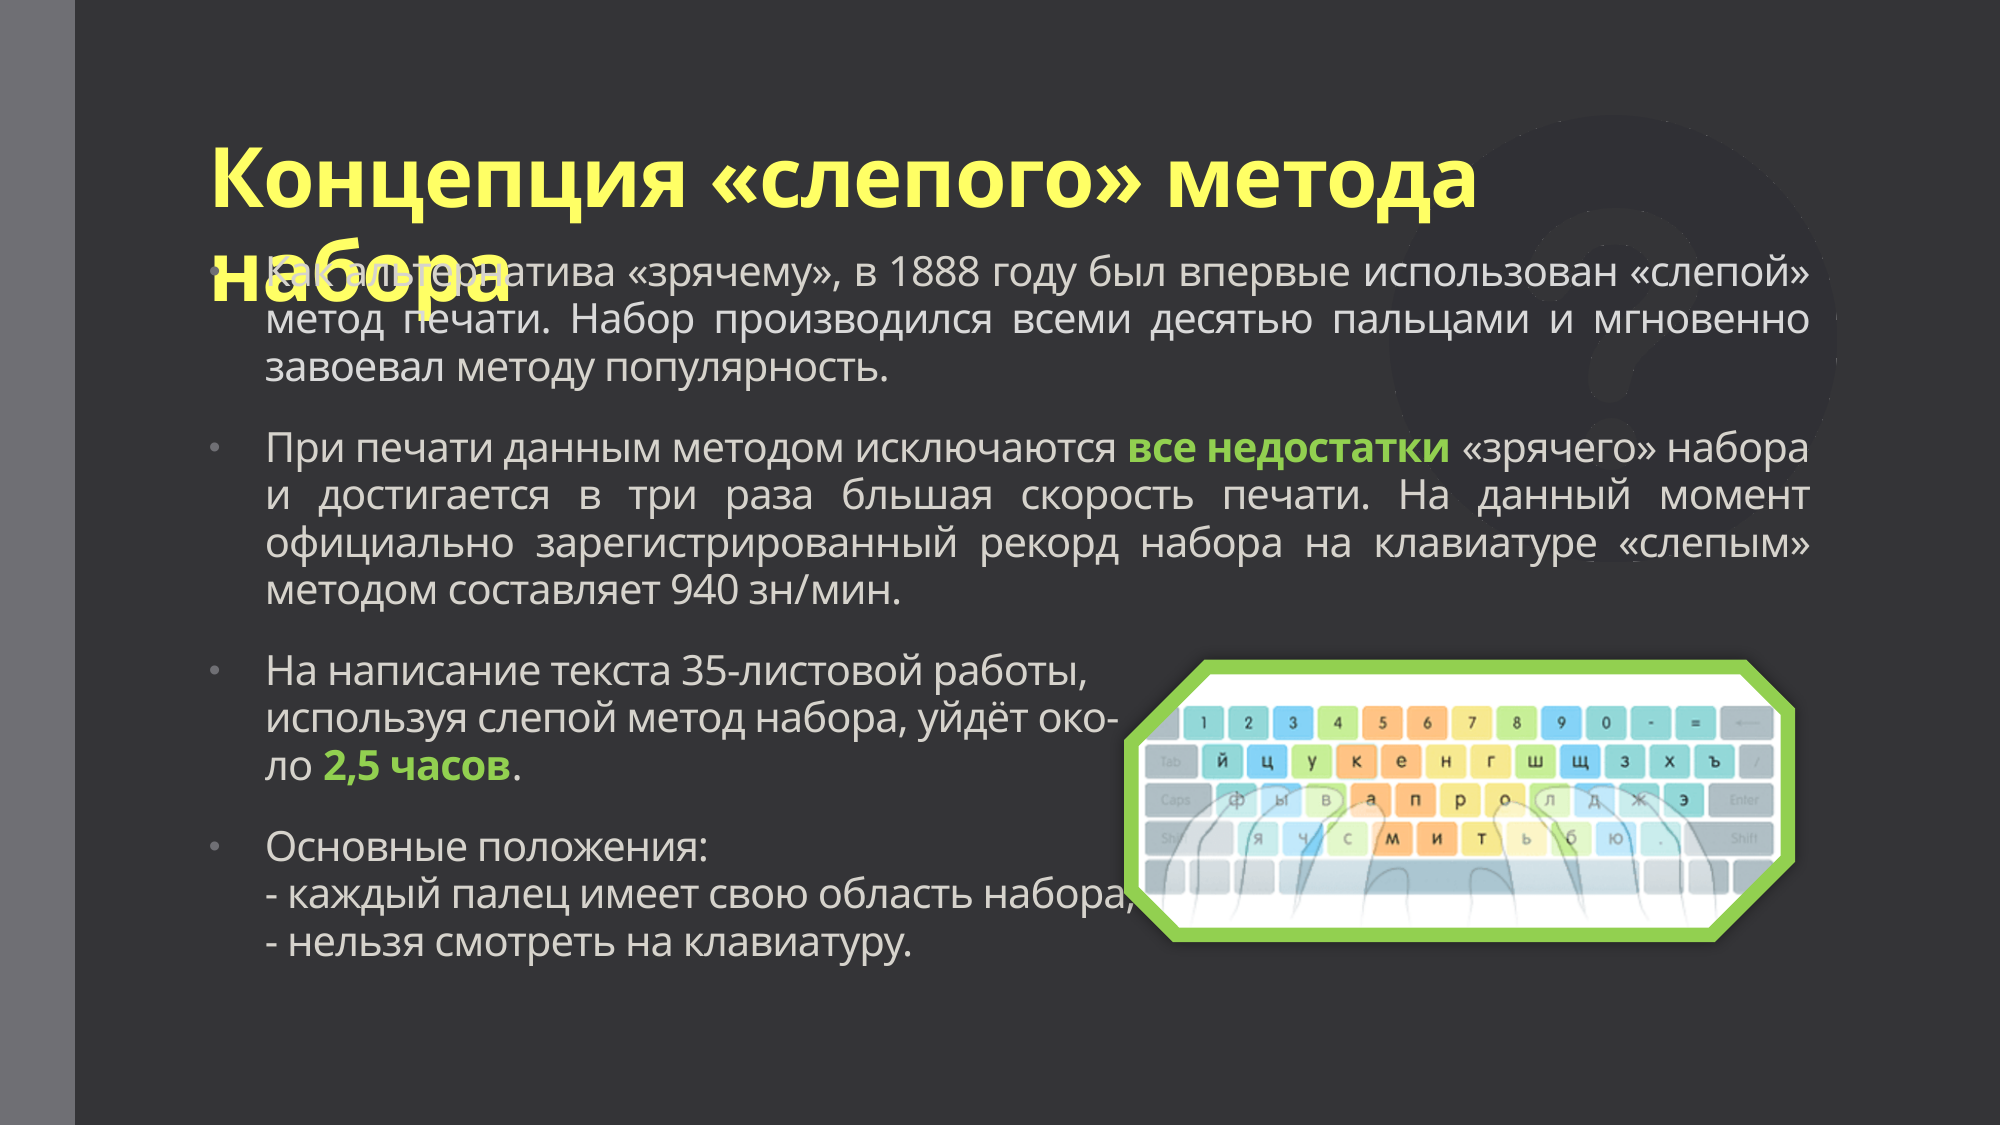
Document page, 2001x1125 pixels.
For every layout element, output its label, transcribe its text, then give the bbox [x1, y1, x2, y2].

picture [1389, 115, 1837, 563]
subtitle Концепция «слепого» метода набора [193, 123, 1382, 241]
picture [1131, 666, 1789, 936]
